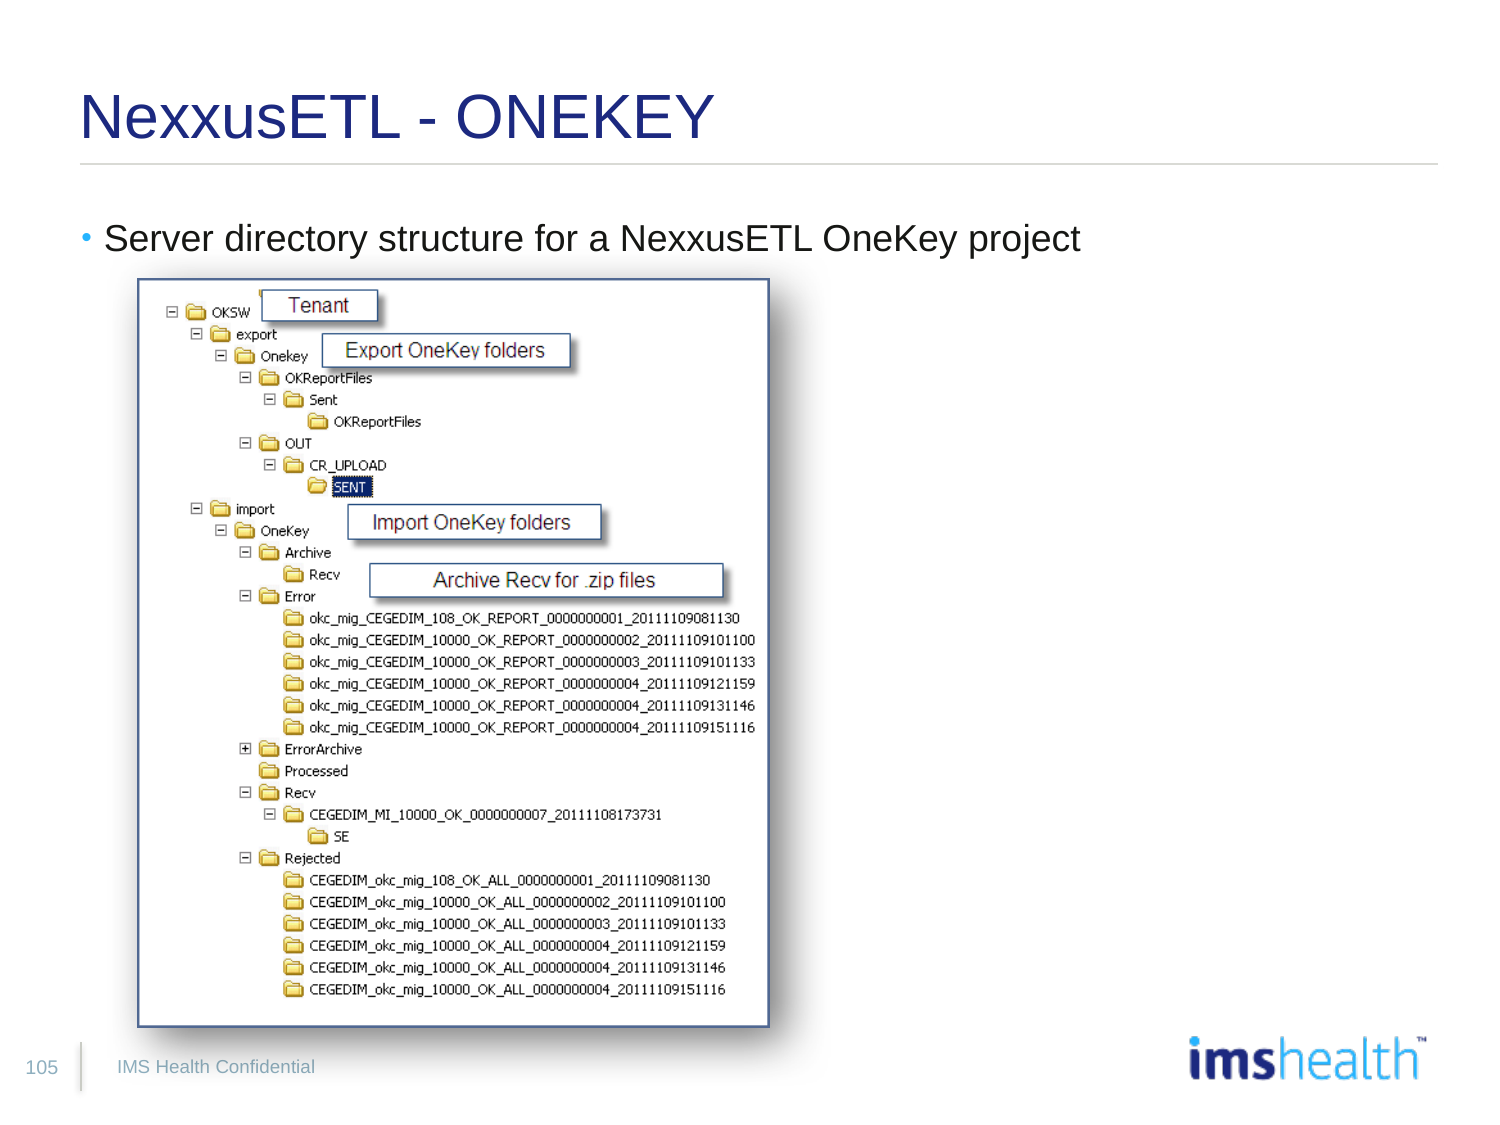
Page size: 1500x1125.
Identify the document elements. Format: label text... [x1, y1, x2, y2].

picture [1187, 1029, 1428, 1091]
footer IMS Health Confidential [102, 1036, 1042, 1097]
list Server directory structure for a NexxusETL OneKey project [81, 209, 1440, 945]
picture [137, 278, 770, 1028]
title NexxusETL - ONEKEY [79, 12, 1438, 152]
